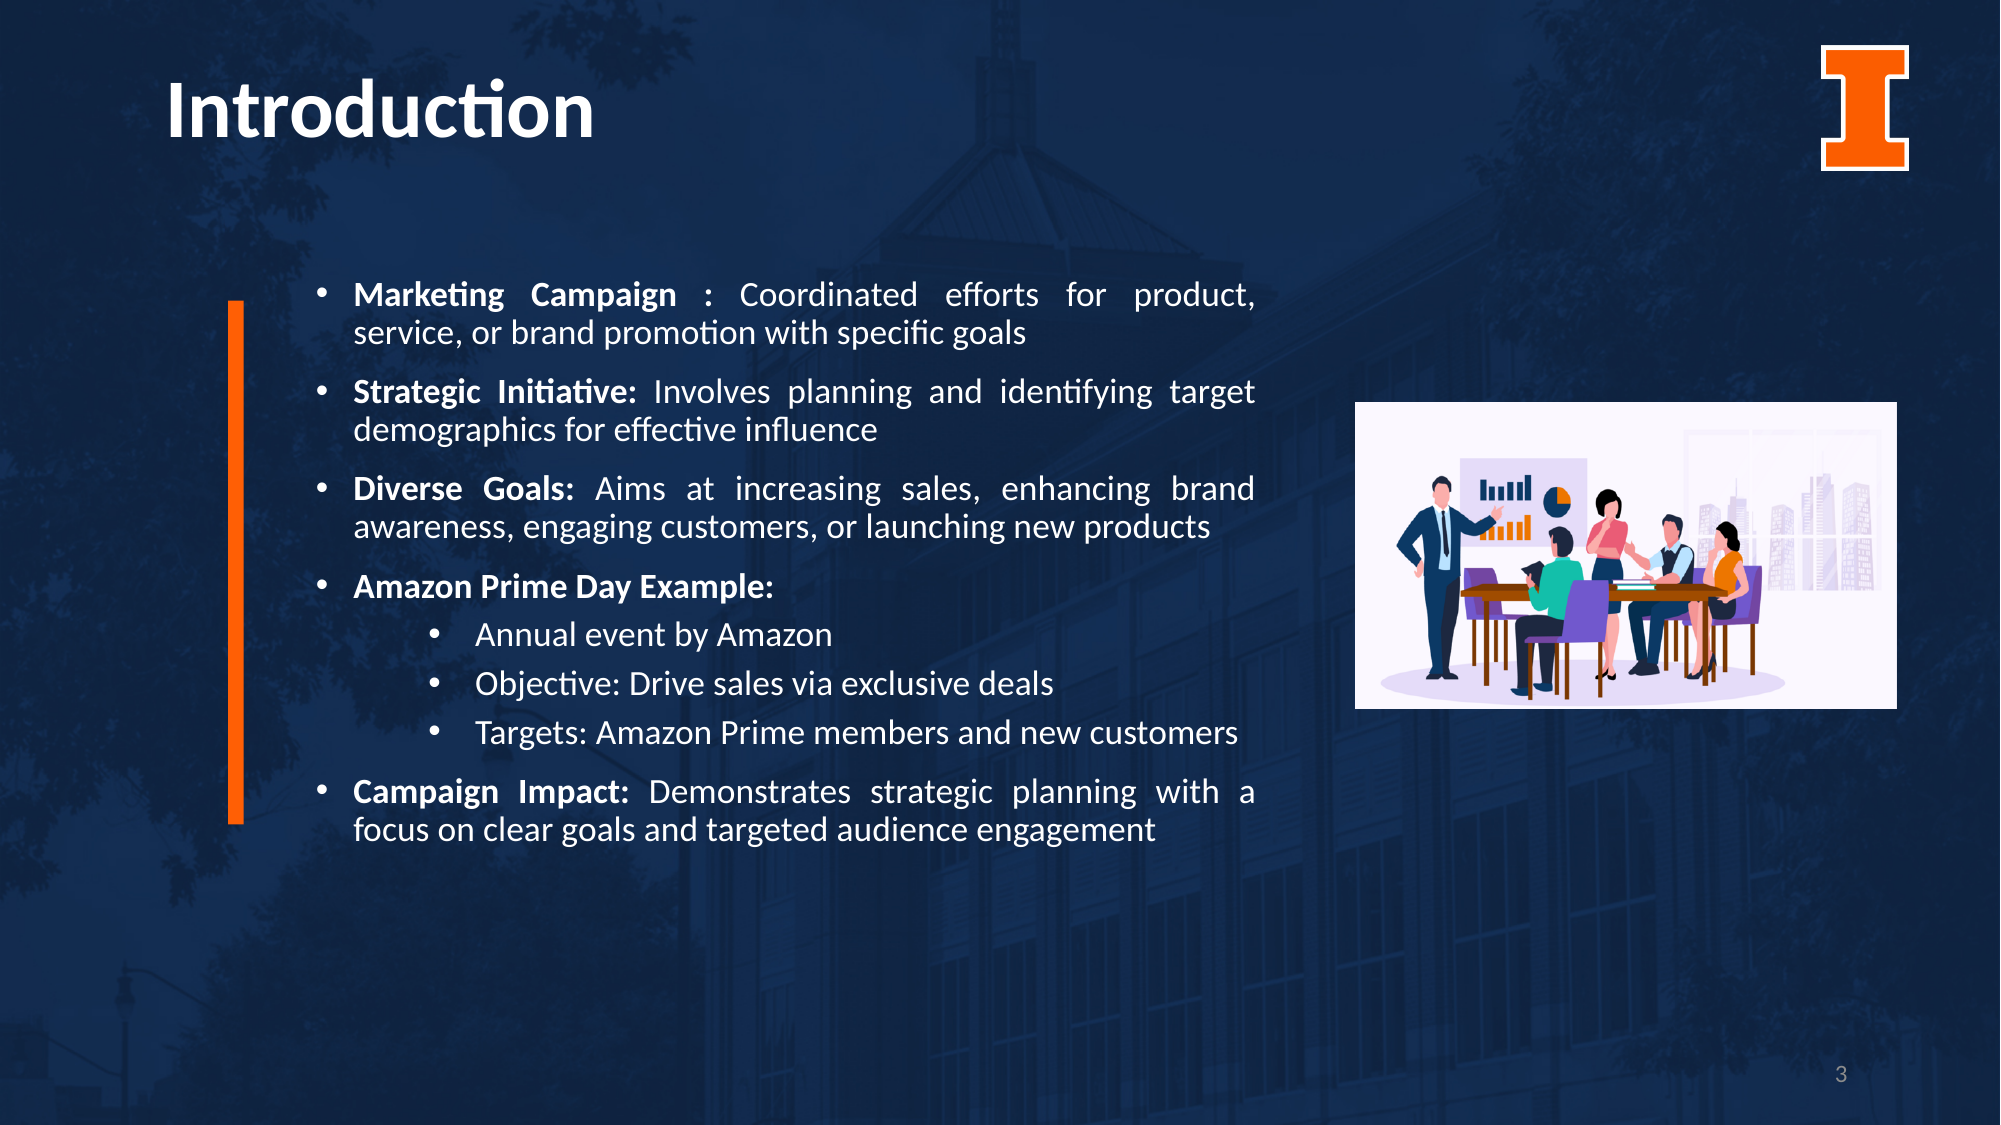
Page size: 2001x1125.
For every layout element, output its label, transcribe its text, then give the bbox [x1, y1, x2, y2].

text_box Introduction [150, 57, 670, 269]
picture [0, 0, 2000, 1125]
text_box Marketing Campaign : Coordinated efforts for product, service, or brand promotion with specific goals Strategic Initiative: Involves planning and identifying target demographics for effective influence Diverse Goals: Aims at increasing sales, enhancing brand awareness, engaging customers, or launching new products Amazon Prime Day Example: Annual event by Amazon Objective: Drive sales via exclusive deals Targets: Amazon Prime members and new customers Campaign Impact: Demonstrates strategic planning with a focus on clear goals and targeted audience engagement [300, 267, 1272, 1009]
slide_number 3 [1412, 1042, 1863, 1103]
